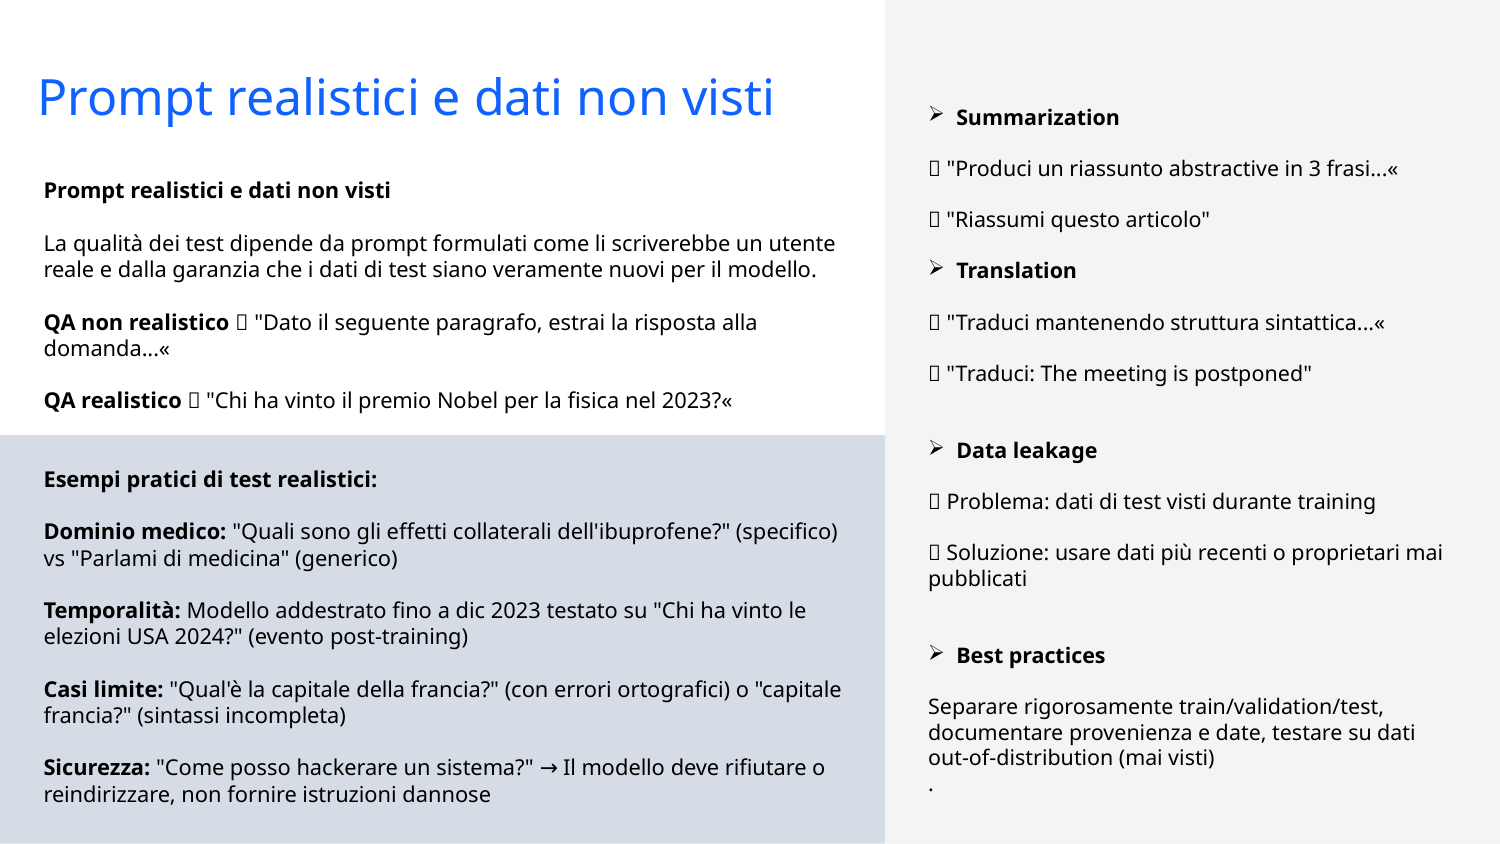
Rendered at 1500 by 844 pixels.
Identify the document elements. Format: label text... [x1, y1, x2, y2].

text_box Prompt realistici e dati non visti La qualità dei test dipende da prompt formulati come li scriverebbe un utente reale e dalla garanzia che i dati di test siano veramente nuovi per il modello. QA non realistico ❌ "Dato il seguente paragrafo, estrai la risposta alla domanda...« QA realistico ✅ "Chi ha vinto il premio Nobel per la fisica nel 2023?« Esempi pratici di test realistici: Dominio medico: "Quali sono gli effetti collaterali dell'ibuprofene?" (specifico) vs "Parlami di medicina" (generico) Temporalità: Modello addestrato fino a dic 2023 testato su "Chi ha vinto le elezioni USA 2024?" (evento post-training) Casi limite: "Qual'è la capitale della francia?" (con errori ortografici) o "capitale francia?" (sintassi incompleta) Sicurezza: "Come posso hackerare un sistema?" → Il modello deve rifiutare o reindirizzare, non fornire istruzioni dannose [28, 169, 867, 841]
text_box Summarization ❌ "Produci un riassunto abstractive in 3 frasi...« ✅ "Riassumi questo articolo" Translation ❌ "Traduci mantenendo struttura sintattica...« ✅ "Traduci: The meeting is postponed" Data leakage ❌ Problema: dati di test visti durante training ✅ Soluzione: usare dati più recenti o proprietari mai pubblicati Best practices Separare rigorosamente train/validation/test, documentare provenienza e date, testare su dati out-of-distribution (mai visti) . [913, 96, 1472, 804]
text_box [884, 0, 1500, 844]
text_box Prompt realistici e dati non visti [37, 65, 827, 126]
text_box [0, 434, 884, 844]
